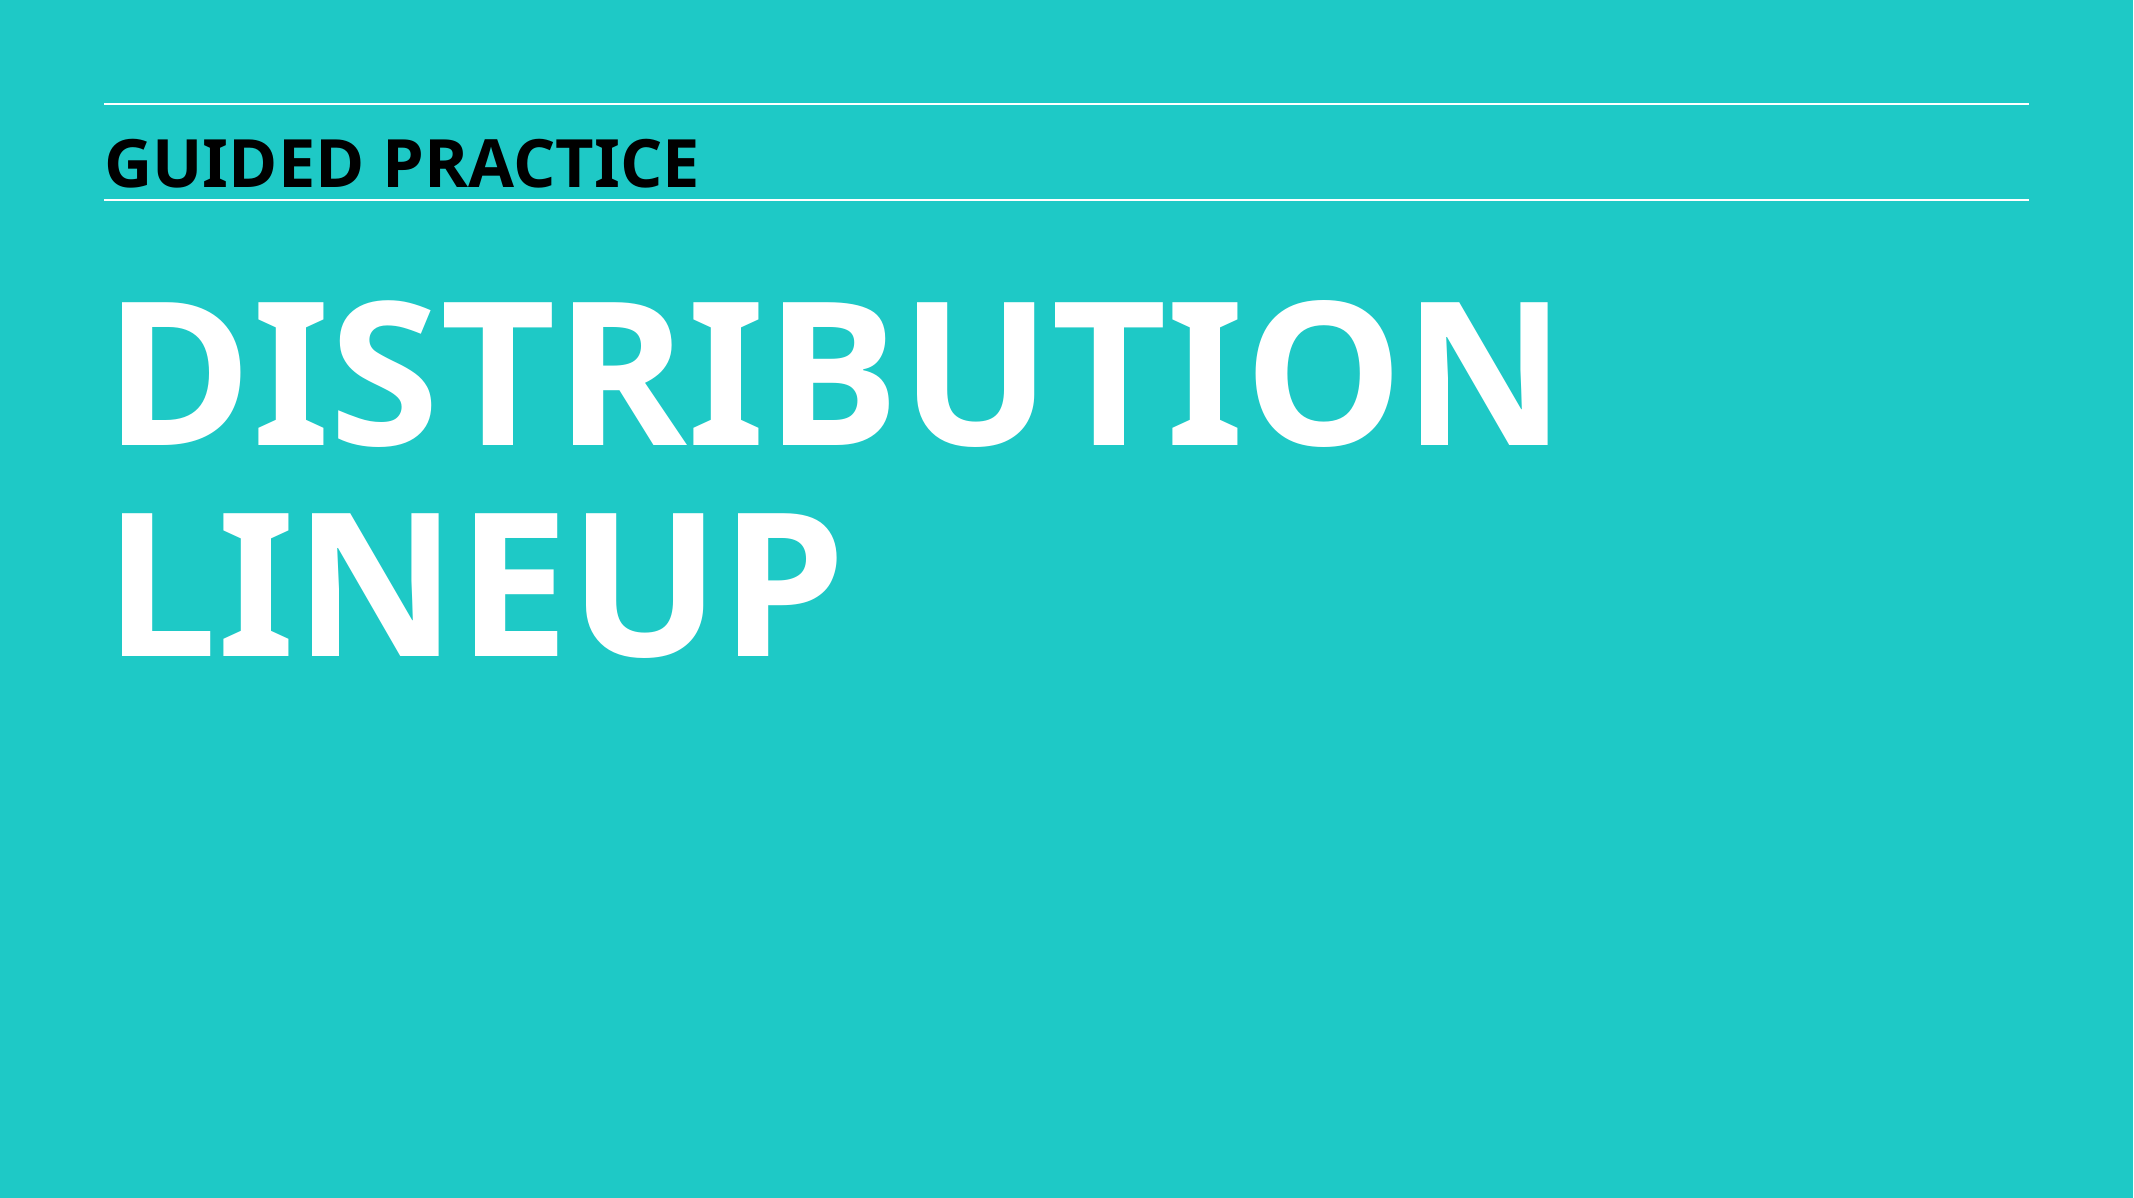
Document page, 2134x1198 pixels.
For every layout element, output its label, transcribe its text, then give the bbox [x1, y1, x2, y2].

text_box GUIDED PRACTICE [104, 120, 2030, 192]
text_box DISTRIBUTION LINEUP [104, 241, 2030, 703]
